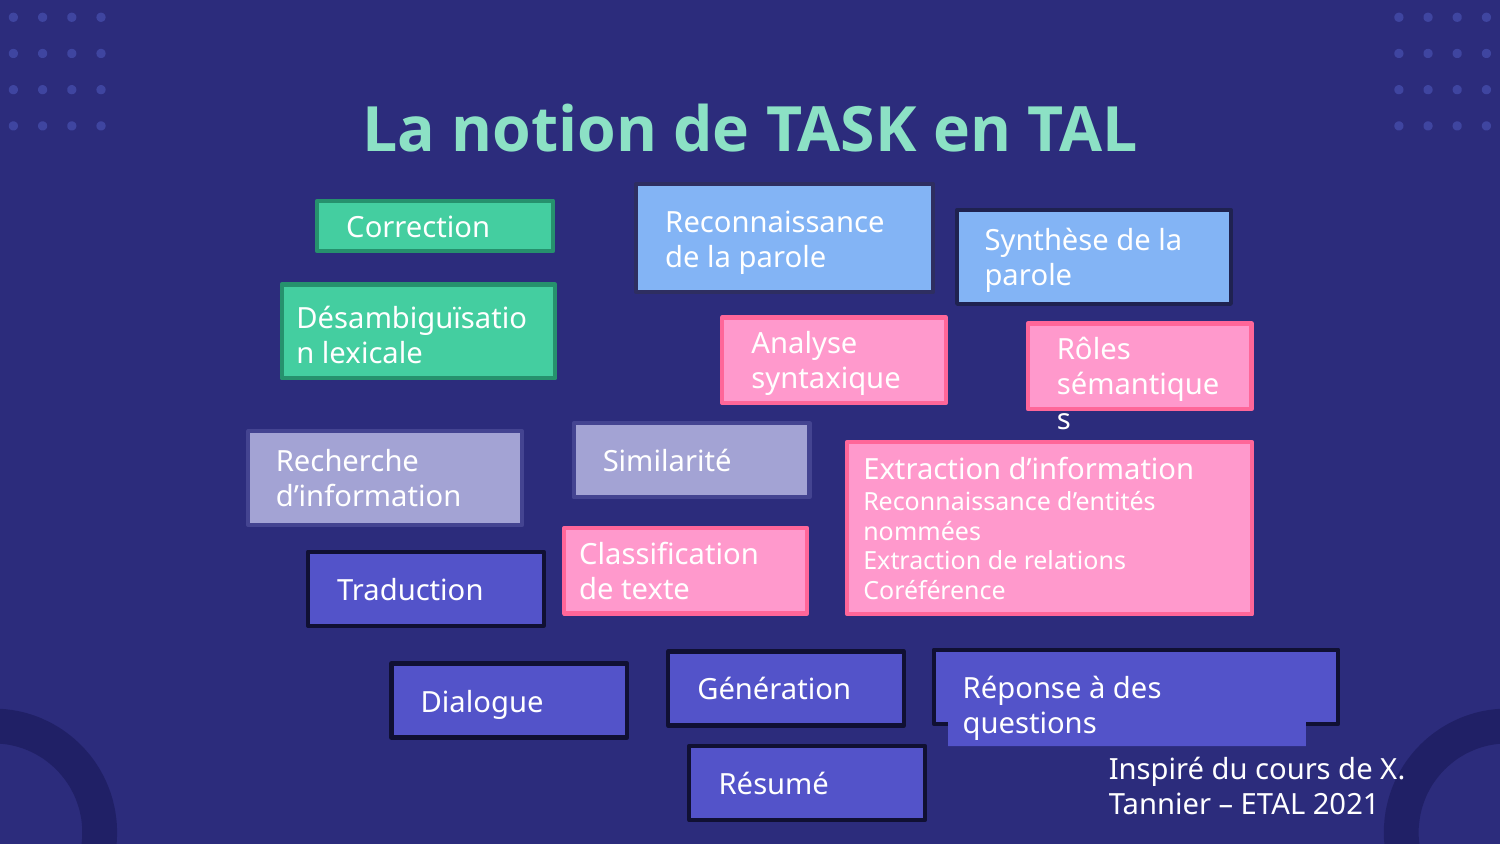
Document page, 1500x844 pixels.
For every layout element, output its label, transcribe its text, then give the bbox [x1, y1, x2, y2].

text_box Traduction [322, 563, 530, 614]
text_box Rôles sémantiques [1042, 323, 1239, 440]
text_box [932, 648, 1340, 726]
text_box Dialogue [405, 675, 614, 726]
text_box Reconnaissance de la parole [650, 195, 924, 281]
text_box Classification de texte [564, 527, 808, 613]
text_box [280, 282, 557, 380]
text_box [666, 649, 906, 728]
text_box [720, 315, 948, 405]
text_box [562, 526, 809, 616]
text_box [634, 182, 935, 294]
text_box Inspiré du cours de X. Tannier – ETAL 2021 [1094, 743, 1428, 828]
text_box [955, 208, 1233, 306]
text_box [1026, 321, 1254, 411]
text_box [845, 440, 1254, 616]
text_box Réponse à des questions [948, 661, 1306, 747]
text_box Synthèse de la parole [969, 214, 1219, 299]
text_box Recherche d’information [261, 435, 510, 520]
text_box Génération [682, 663, 890, 714]
text_box [246, 429, 524, 527]
text_box Désambiguïsation lexicale [281, 292, 556, 378]
text_box [687, 744, 927, 822]
text_box [572, 421, 812, 499]
text_box Analyse syntaxique [736, 317, 934, 402]
text_box Extraction d’information Reconnaissance d’entités nommées Extraction de relations Coréférence [848, 442, 1239, 613]
text_box [315, 199, 555, 253]
text_box Similarité [588, 435, 796, 485]
title La notion de TASK en TAL [118, 73, 1383, 168]
text_box [306, 550, 546, 628]
text_box Correction [331, 200, 539, 251]
text_box [389, 661, 629, 740]
text_box Résumé [703, 757, 911, 808]
